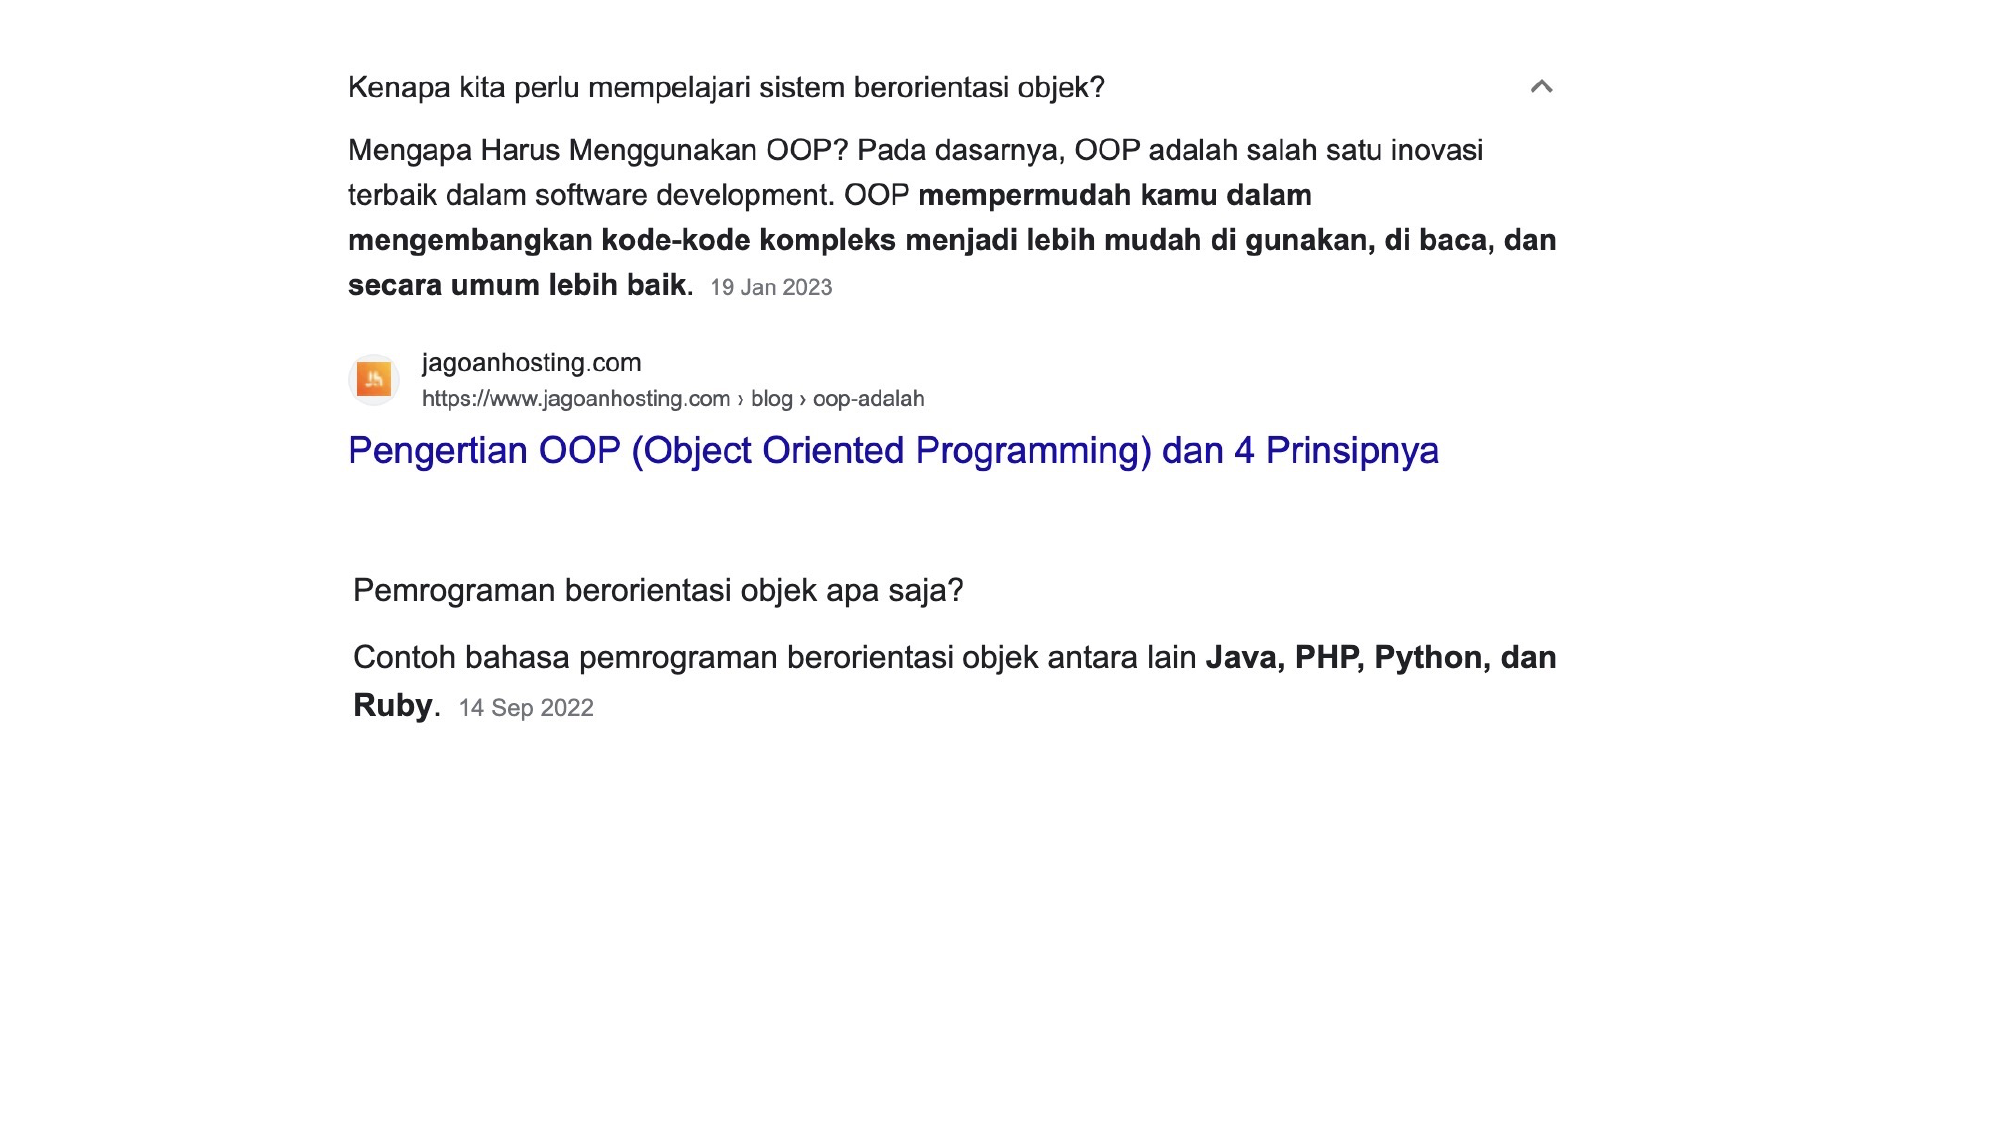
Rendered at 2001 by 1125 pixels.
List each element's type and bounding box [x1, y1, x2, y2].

picture [325, 68, 1601, 515]
picture [325, 562, 1601, 745]
